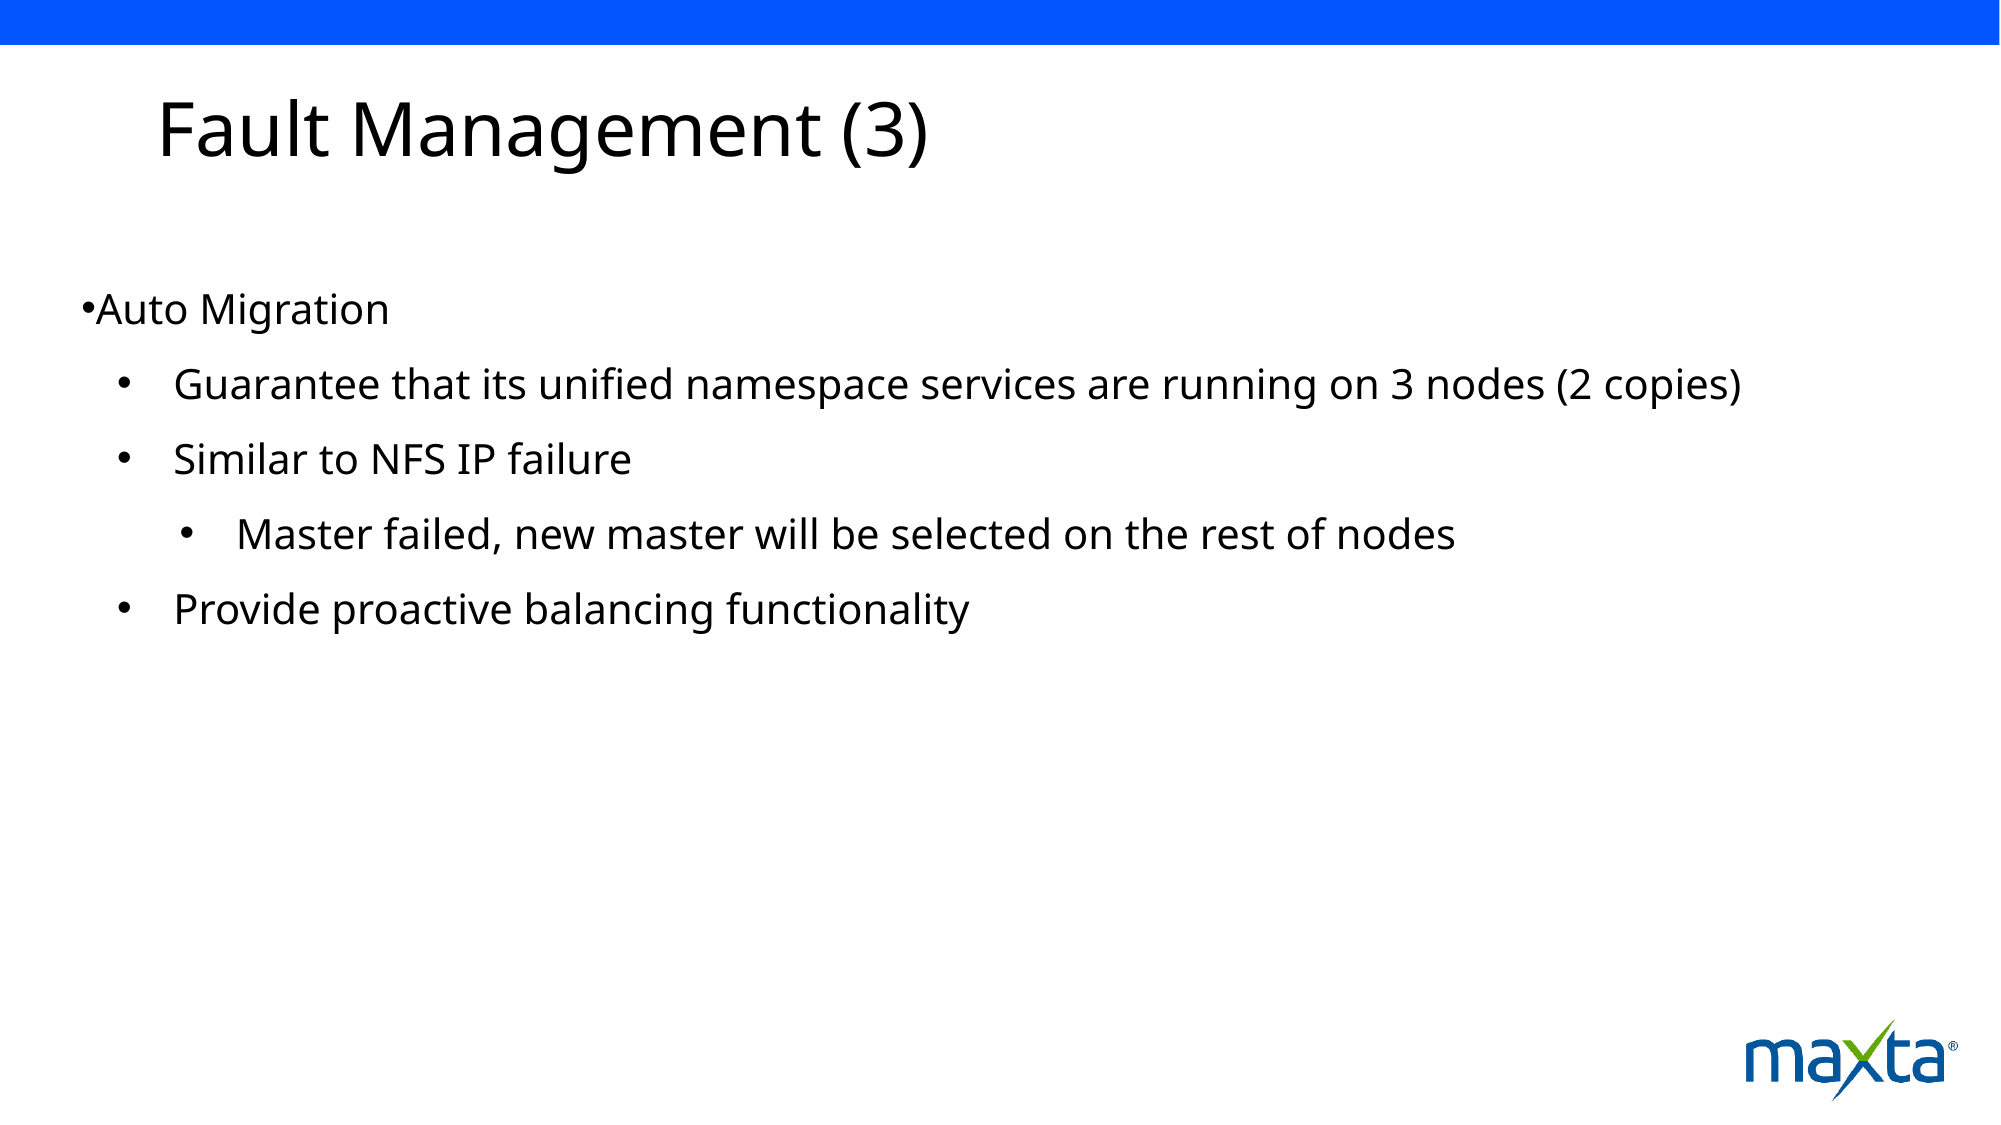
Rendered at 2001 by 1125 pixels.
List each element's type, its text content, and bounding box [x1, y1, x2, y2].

picture [1741, 1016, 1961, 1103]
title Fault Management (3) [142, 60, 1858, 204]
text_box Auto Migration Guarantee that its unified namespace services are running on 3 nodes (2 copies) Similar to NFS IP failure Master failed, new master will be selected on the rest of nodes Provide proactive balancing functionality [66, 250, 1773, 640]
